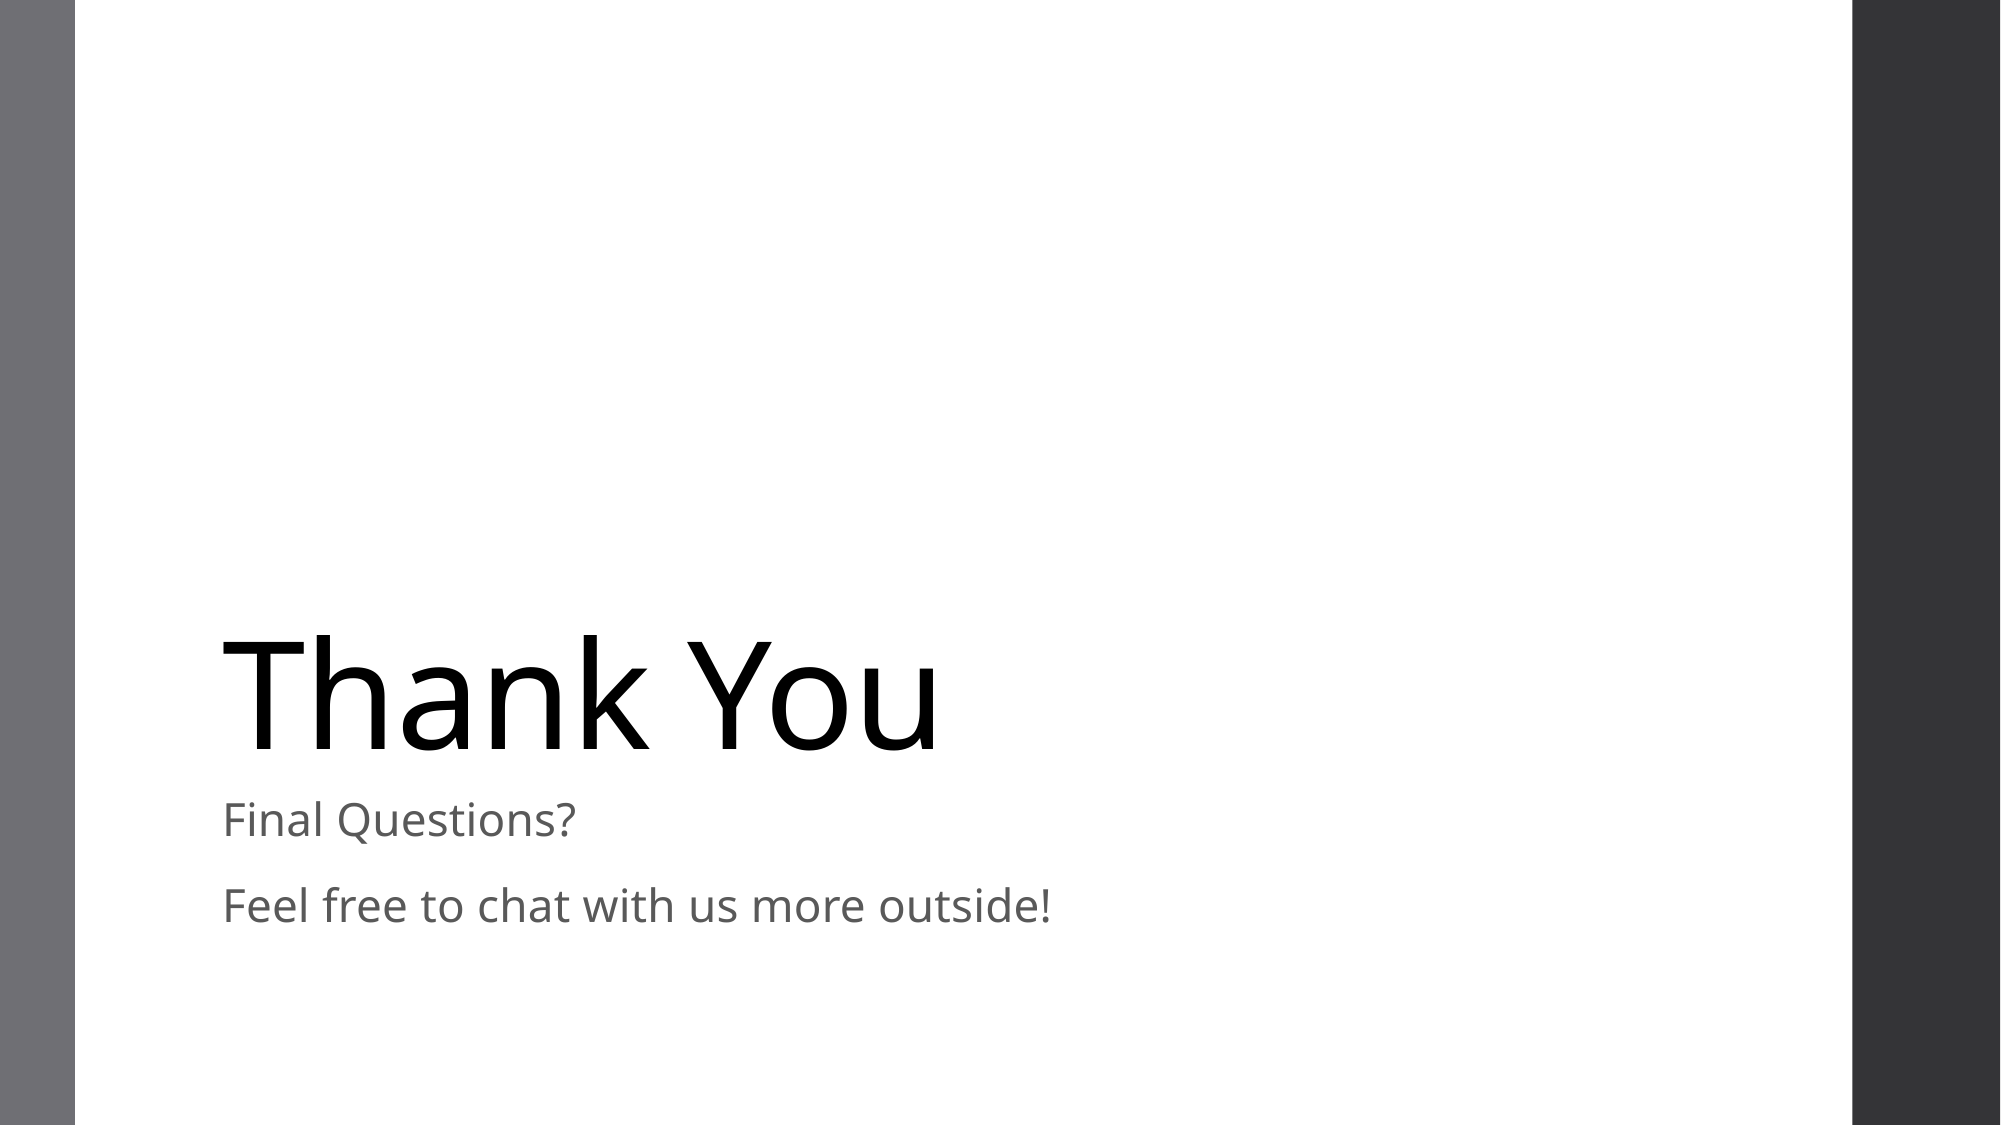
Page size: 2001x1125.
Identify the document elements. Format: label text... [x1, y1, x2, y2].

list Final Questions? Feel free to chat with us more outside! [206, 787, 1752, 1065]
title Thank You [206, 124, 1752, 787]
